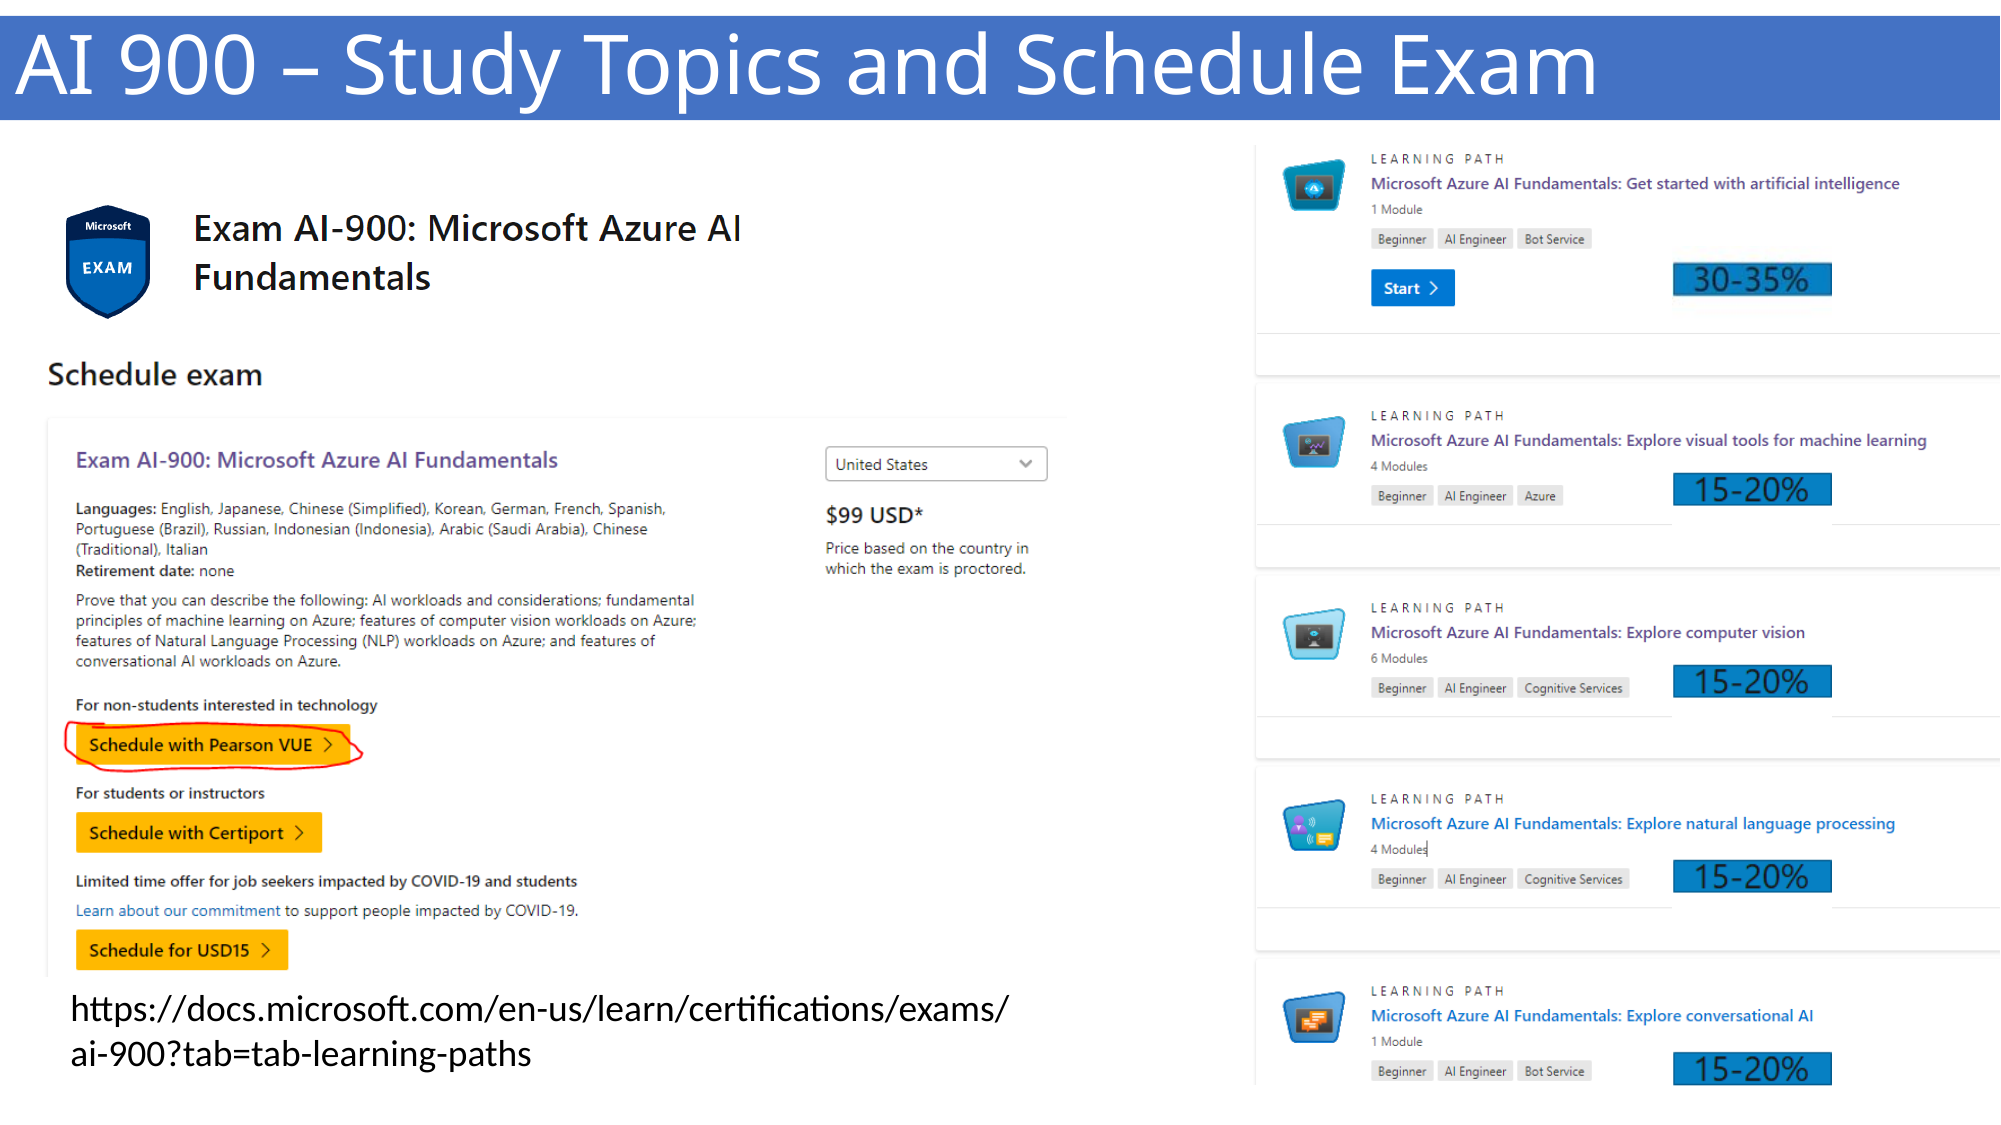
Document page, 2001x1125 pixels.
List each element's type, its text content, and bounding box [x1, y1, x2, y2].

text_box https://docs.microsoft.com/en-us/learn/certifications/exams/ai-900?tab=tab-learning-paths [55, 977, 1051, 1082]
title AI 900 – Study Topics and Schedule Exam [0, 15, 2000, 121]
picture [1253, 145, 2000, 1110]
picture [39, 184, 836, 320]
picture [39, 347, 1067, 977]
